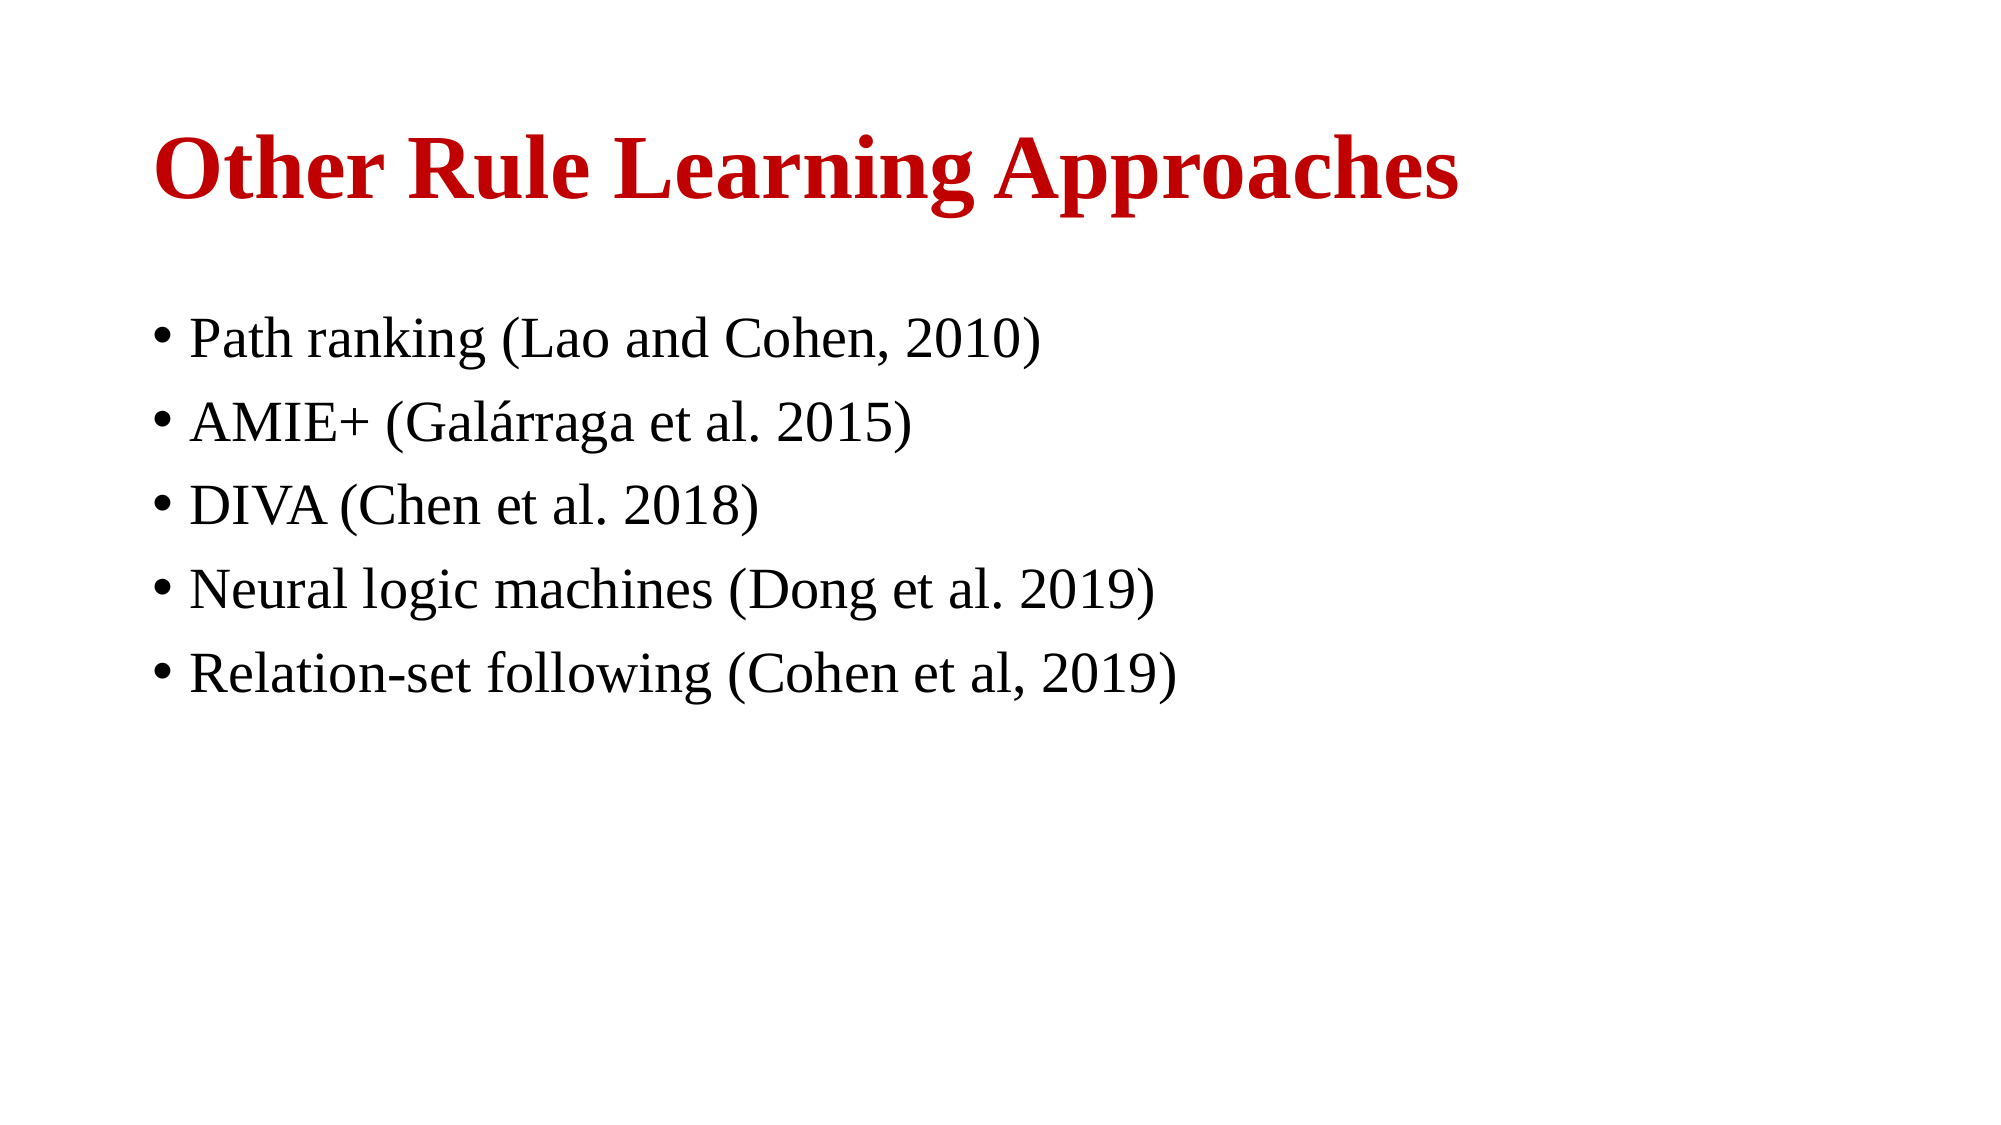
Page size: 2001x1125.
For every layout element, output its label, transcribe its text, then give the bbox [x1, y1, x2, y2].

title Other Rule Learning Approaches [137, 59, 1863, 278]
list Path ranking (Lao and Cohen, 2010) AMIE+ (Galárraga et al. 2015) DIVA (Chen et al. 2018) Neural logic machines (Dong et al. 2019) Relation-set following (Cohen et al, 2019) [137, 299, 1863, 1014]
